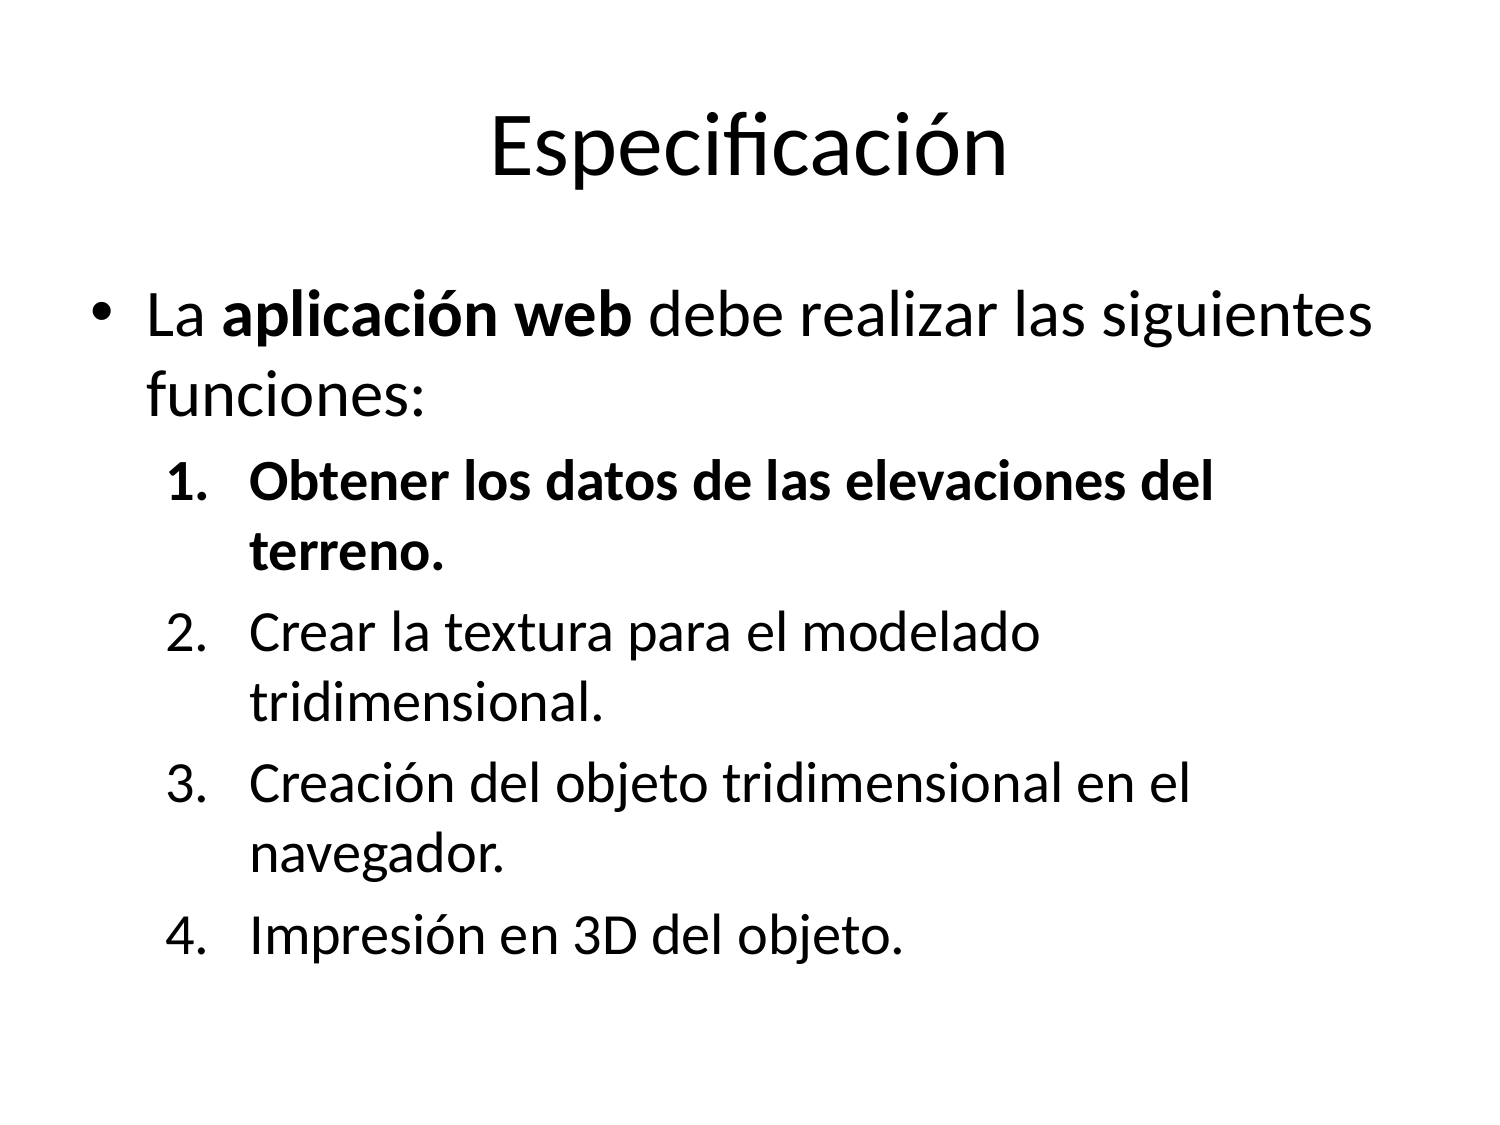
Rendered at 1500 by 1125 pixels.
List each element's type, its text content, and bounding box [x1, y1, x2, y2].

list La aplicación web debe realizar las siguientes funciones: Obtener los datos de las elevaciones del terreno. Crear la textura para el modelado tridimensional. Creación del objeto tridimensional en el navegador. Impresión en 3D del objeto. [75, 262, 1425, 1005]
title Especificación [75, 45, 1425, 233]
